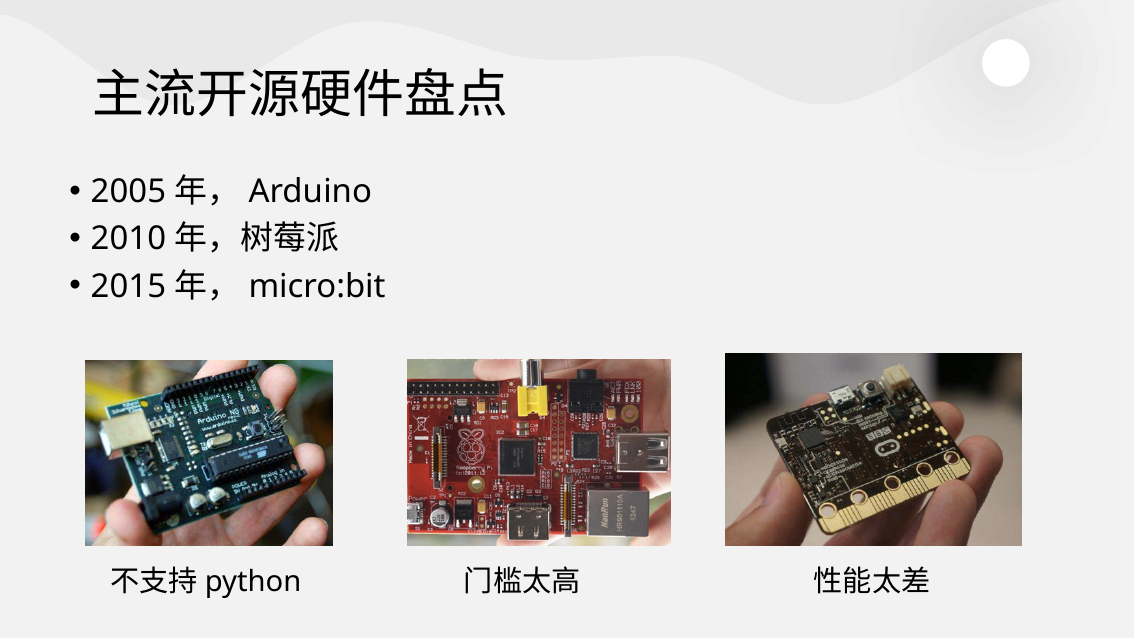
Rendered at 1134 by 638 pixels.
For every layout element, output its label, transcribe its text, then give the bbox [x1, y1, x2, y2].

picture [85, 360, 333, 546]
picture [407, 359, 671, 546]
title 主流开源硬件盘点 [77, 33, 1056, 158]
text_box 性能太差 [798, 554, 946, 605]
picture [725, 353, 1022, 546]
list 2005年，Arduino 2010年，树莓派 2015年，micro:bit [54, 166, 408, 546]
text_box 门槛太高 [449, 554, 596, 605]
text_box 不支持python [95, 554, 317, 605]
